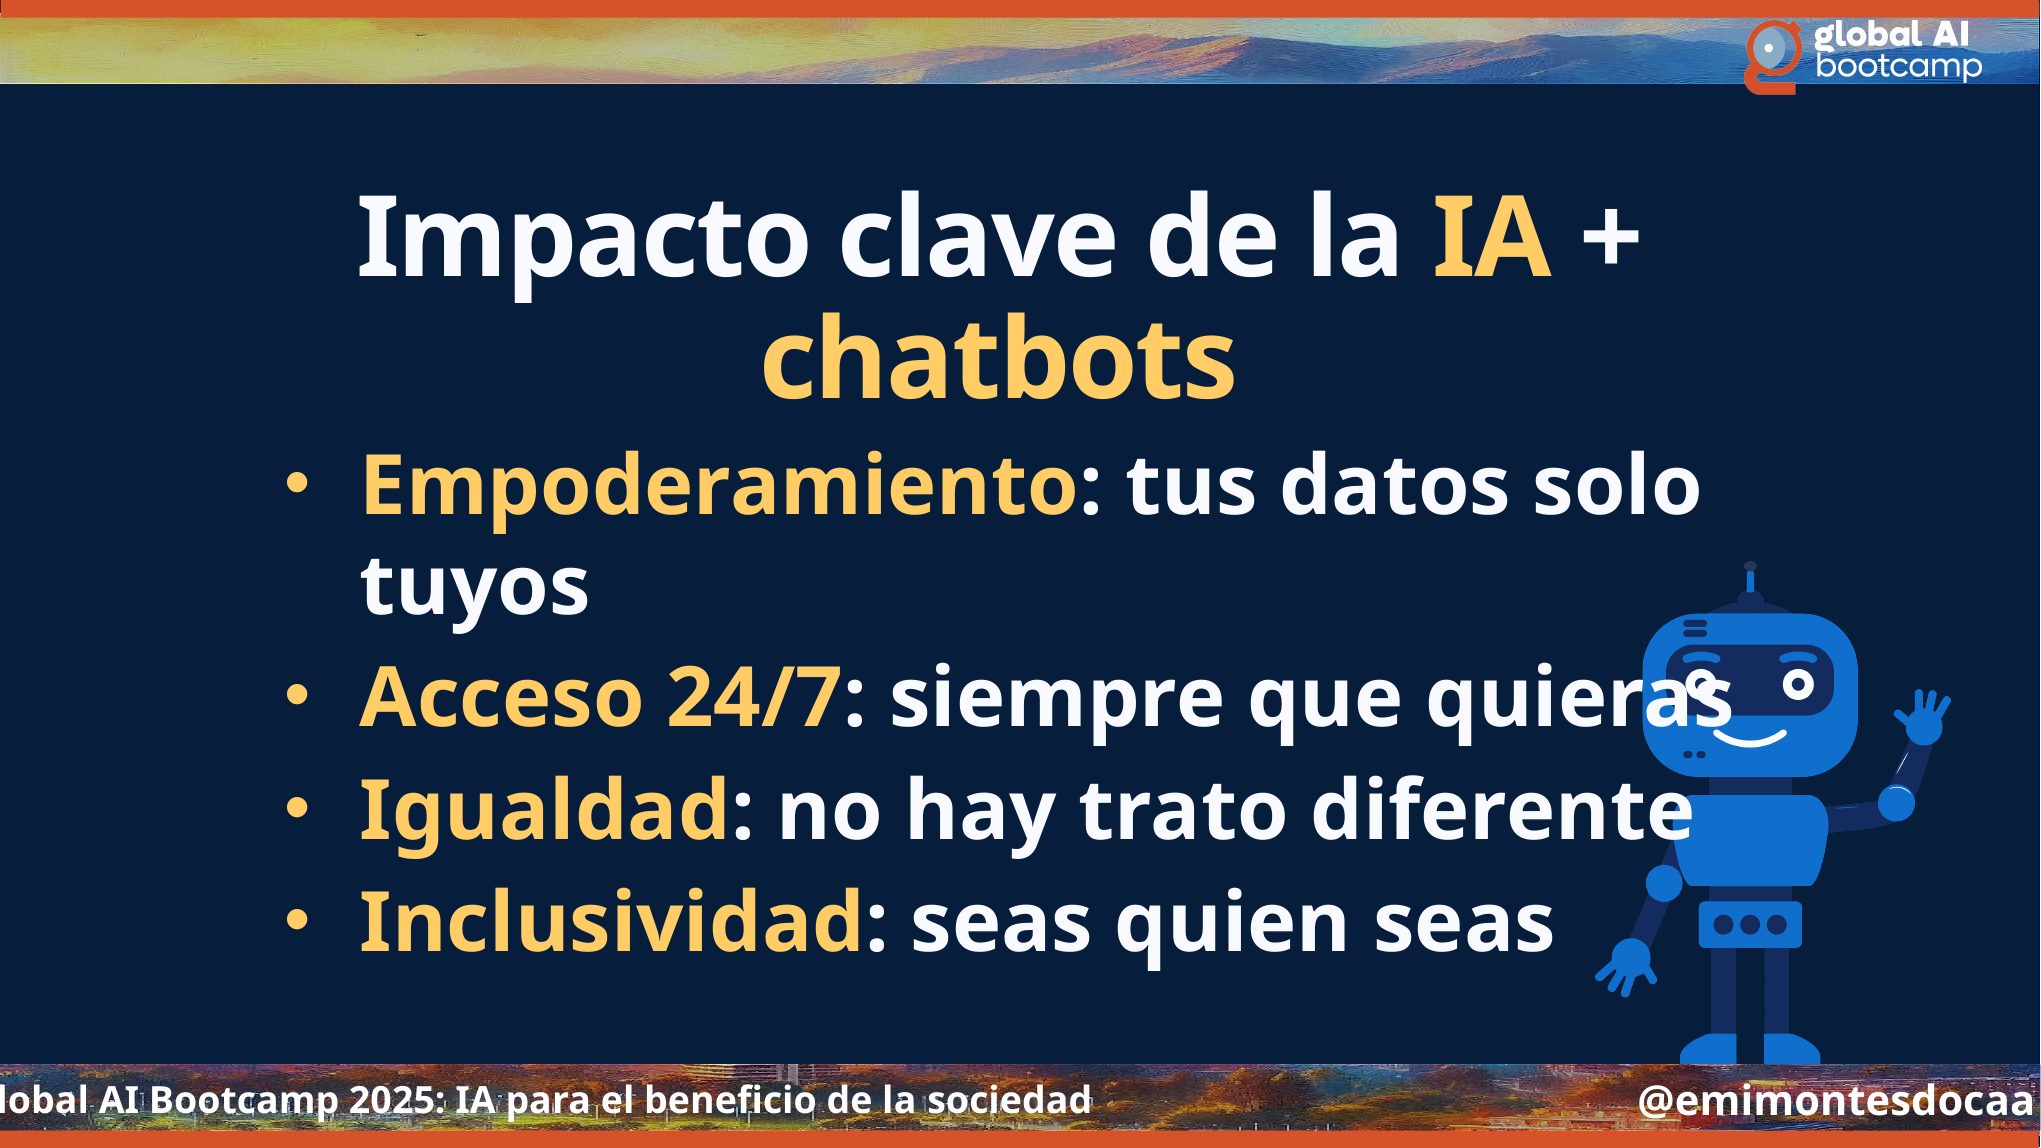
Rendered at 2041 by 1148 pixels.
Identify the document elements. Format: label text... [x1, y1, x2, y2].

text_box Impacto clave de la IA + chatbots [95, 172, 1903, 349]
text_box @emimontesdocaa [1636, 1073, 2037, 1125]
text_box Global AI Bootcamp 2025: IA para el beneficio de la sociedad [0, 1076, 1130, 1122]
picture [0, 561, 2041, 1136]
picture [0, 18, 2039, 95]
text_box Empoderamiento: tus datos solo tuyos Acceso 24/7: siempre que quieras Igualdad: no hay trato diferente Inclusividad: seas quien seas [270, 423, 1811, 870]
